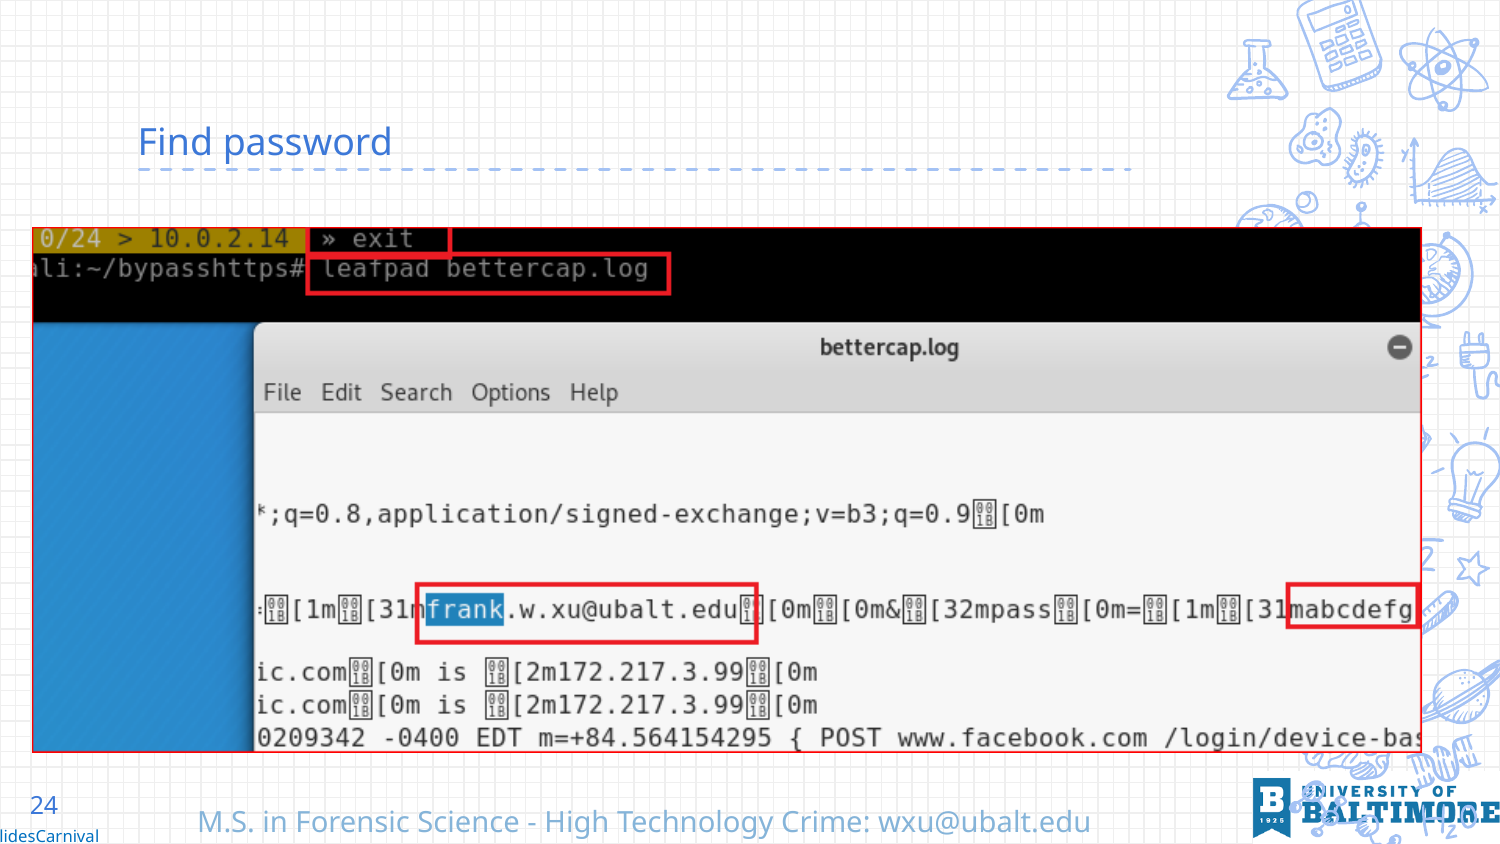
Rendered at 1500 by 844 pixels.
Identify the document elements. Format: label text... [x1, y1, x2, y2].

picture [1365, 817, 1376, 833]
title Find password [122, 36, 1130, 178]
slide_number 24 [14, 774, 105, 840]
picture [1253, 771, 1500, 844]
picture [1327, 813, 1336, 822]
picture [32, 227, 1423, 753]
picture [1316, 786, 1321, 797]
